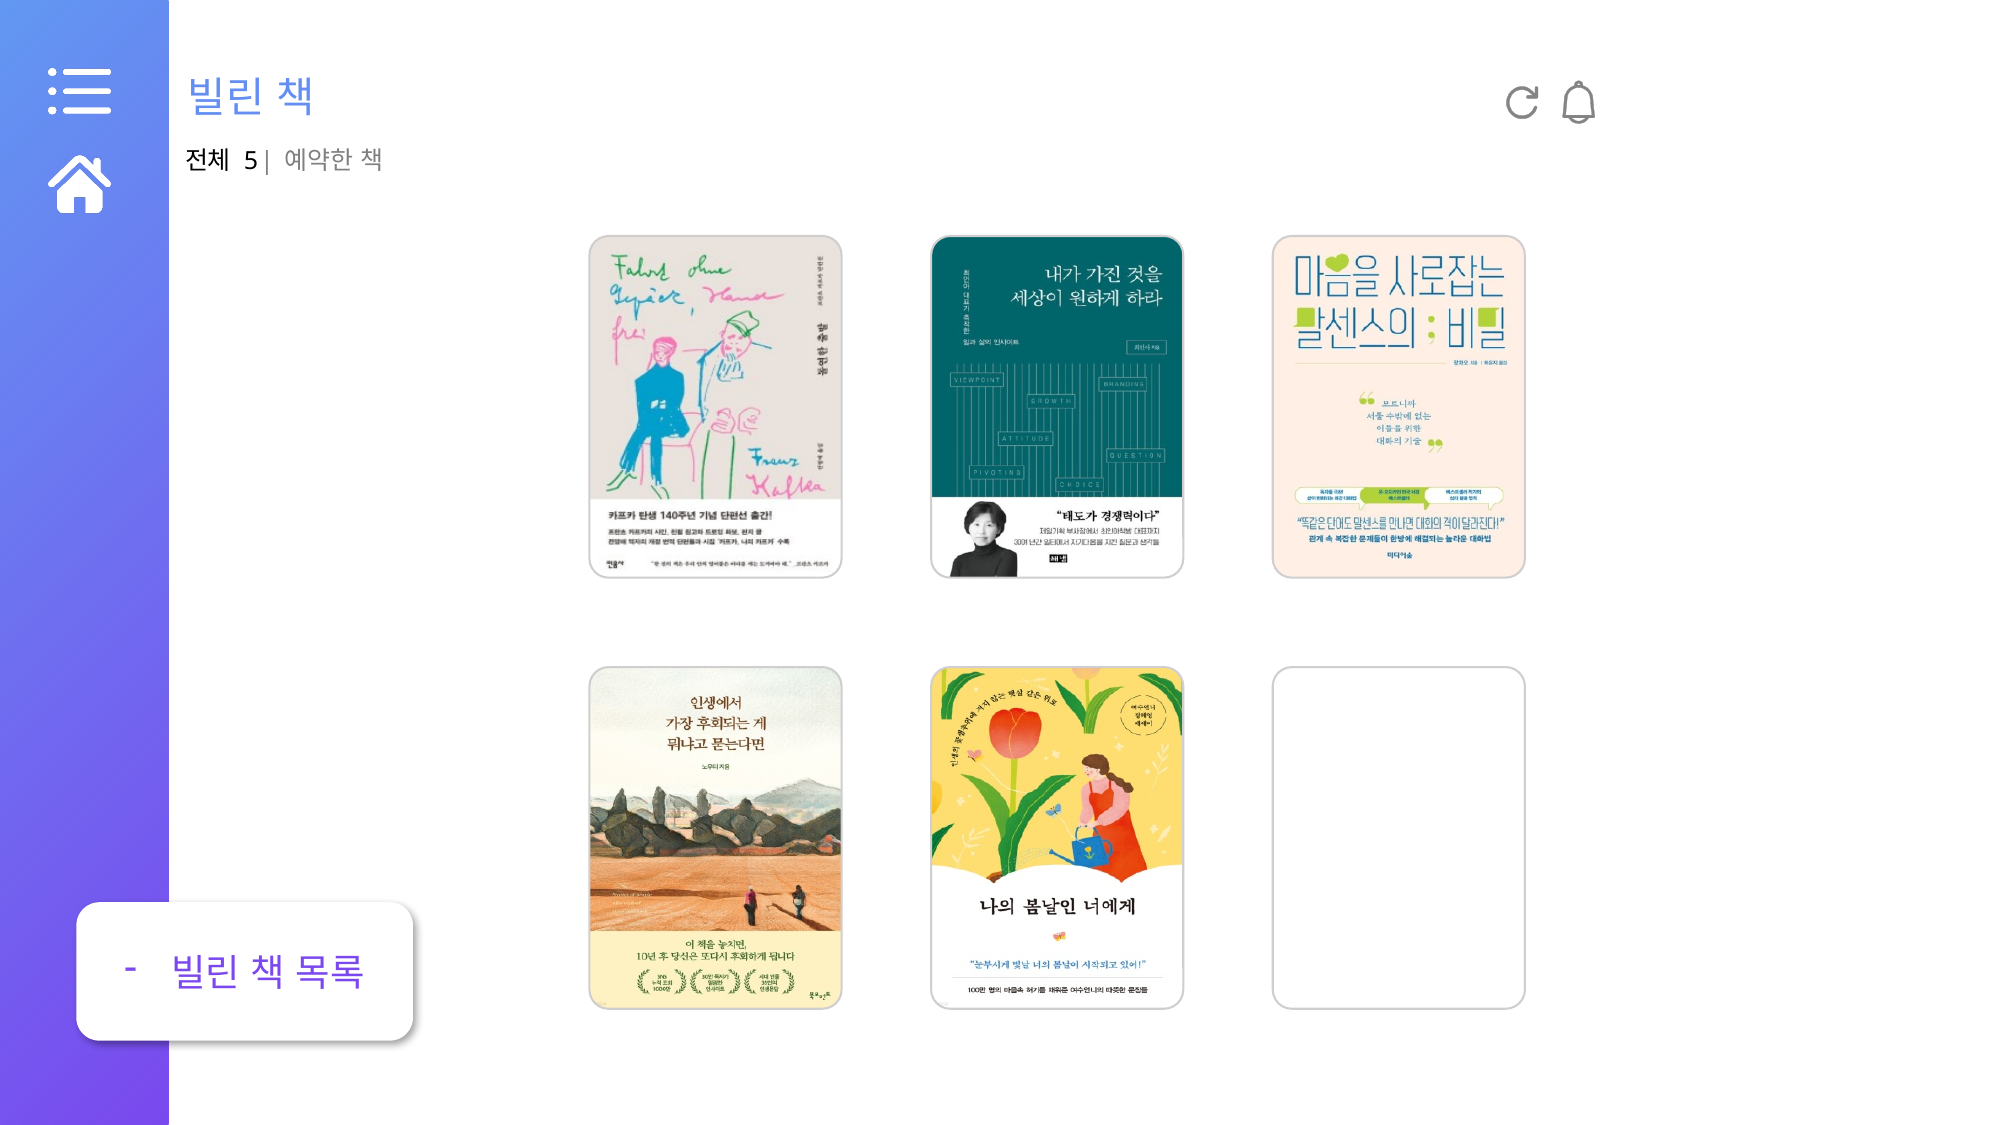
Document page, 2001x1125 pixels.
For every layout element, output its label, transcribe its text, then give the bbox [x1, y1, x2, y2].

text_box 빌린 책 [173, 63, 330, 129]
text_box 빌린 책 목록 [75, 901, 415, 1042]
text_box [588, 666, 843, 1010]
text_box [1271, 234, 1526, 579]
picture [1503, 83, 1541, 122]
text_box [1271, 666, 1526, 1010]
text_box [588, 234, 843, 579]
text_box [0, 0, 170, 1125]
picture [48, 153, 111, 215]
text_box [930, 666, 1185, 1010]
text_box [930, 234, 1185, 579]
picture [48, 60, 111, 122]
picture [1555, 79, 1602, 125]
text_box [173, 137, 398, 183]
